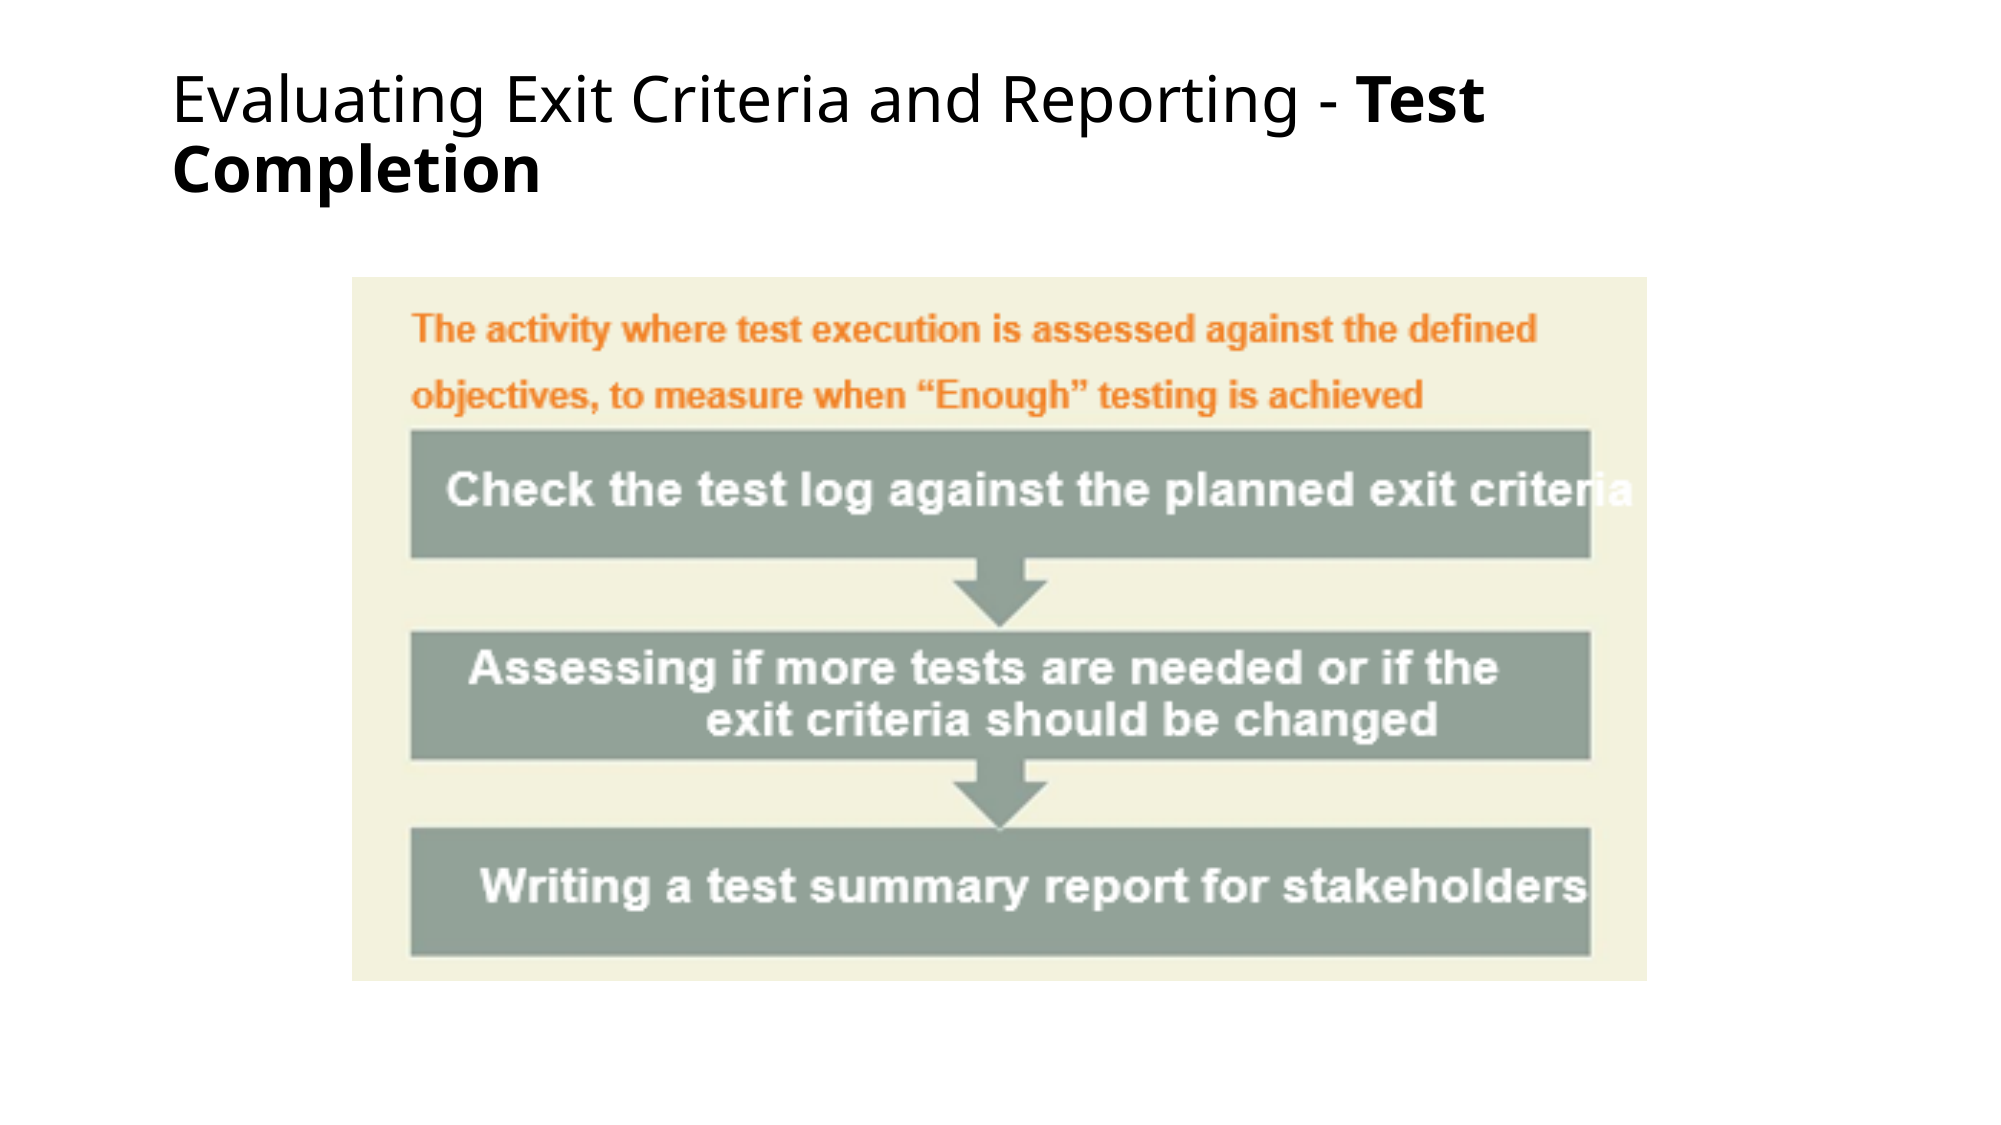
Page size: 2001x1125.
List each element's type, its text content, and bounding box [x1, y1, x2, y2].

title Evaluating Exit Criteria and Reporting - Test Completion [156, 59, 1863, 214]
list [352, 277, 1647, 981]
